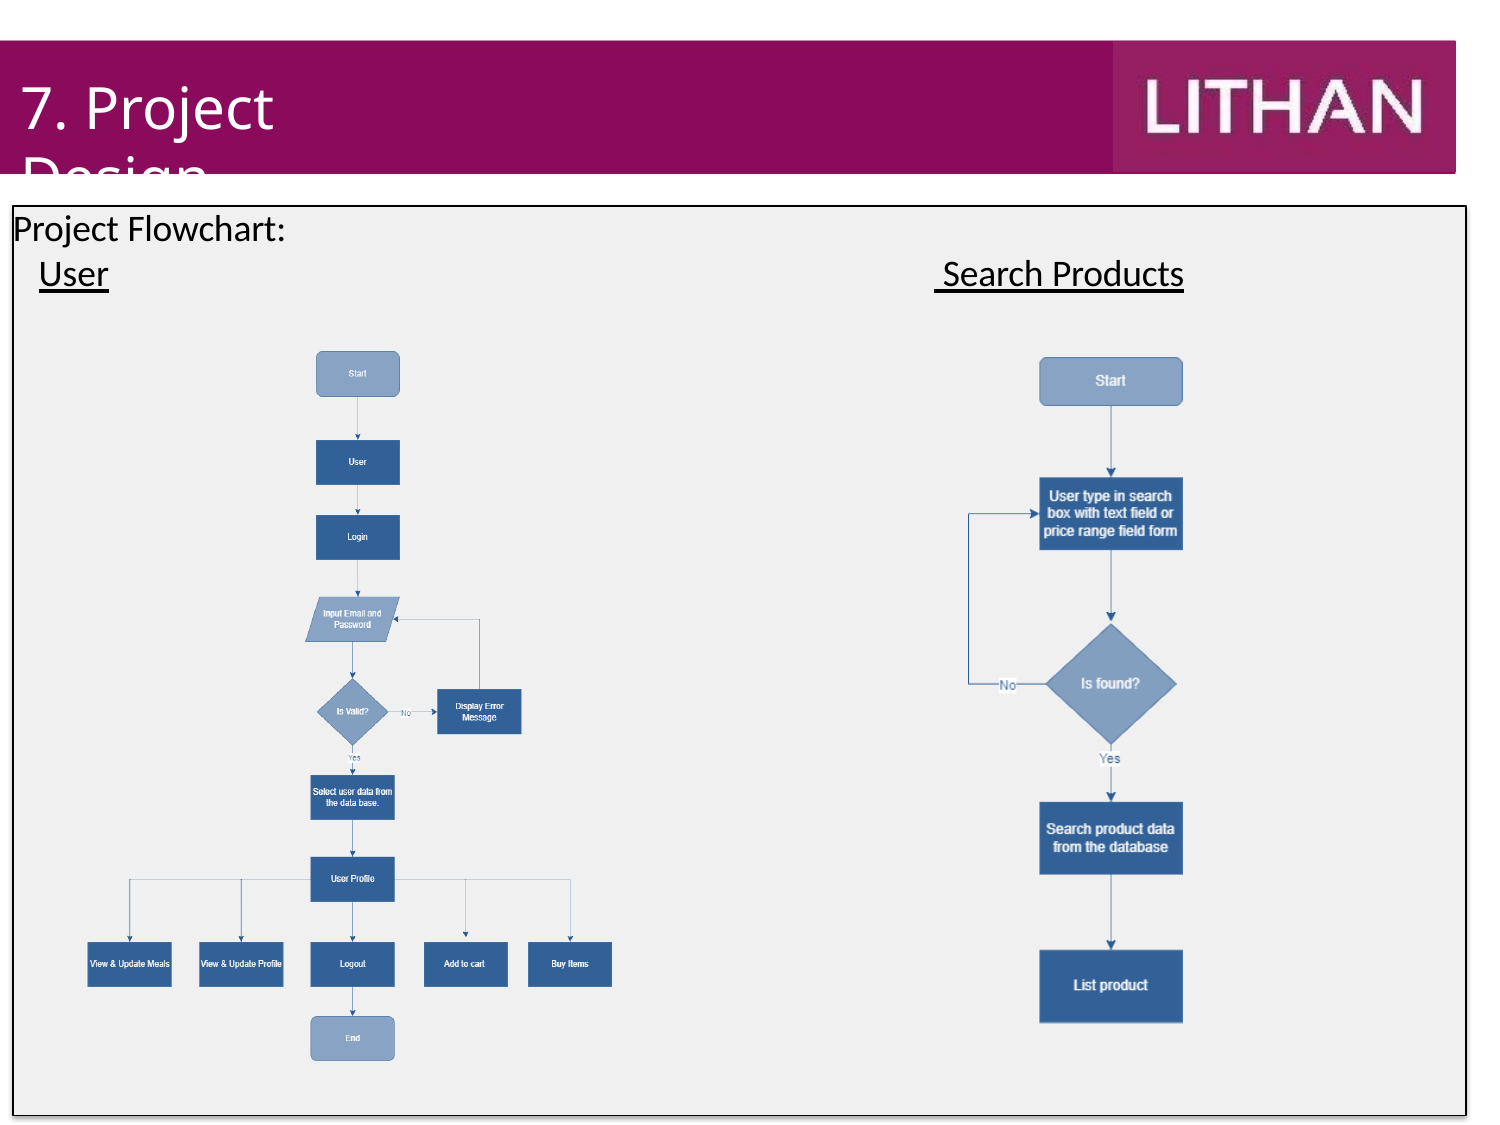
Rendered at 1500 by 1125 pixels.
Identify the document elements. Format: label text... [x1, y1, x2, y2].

picture [87, 350, 612, 1061]
picture [968, 356, 1184, 1025]
title 7. Project Design [18, 68, 466, 203]
picture [0, 37, 1457, 178]
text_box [6, 204, 1472, 1125]
